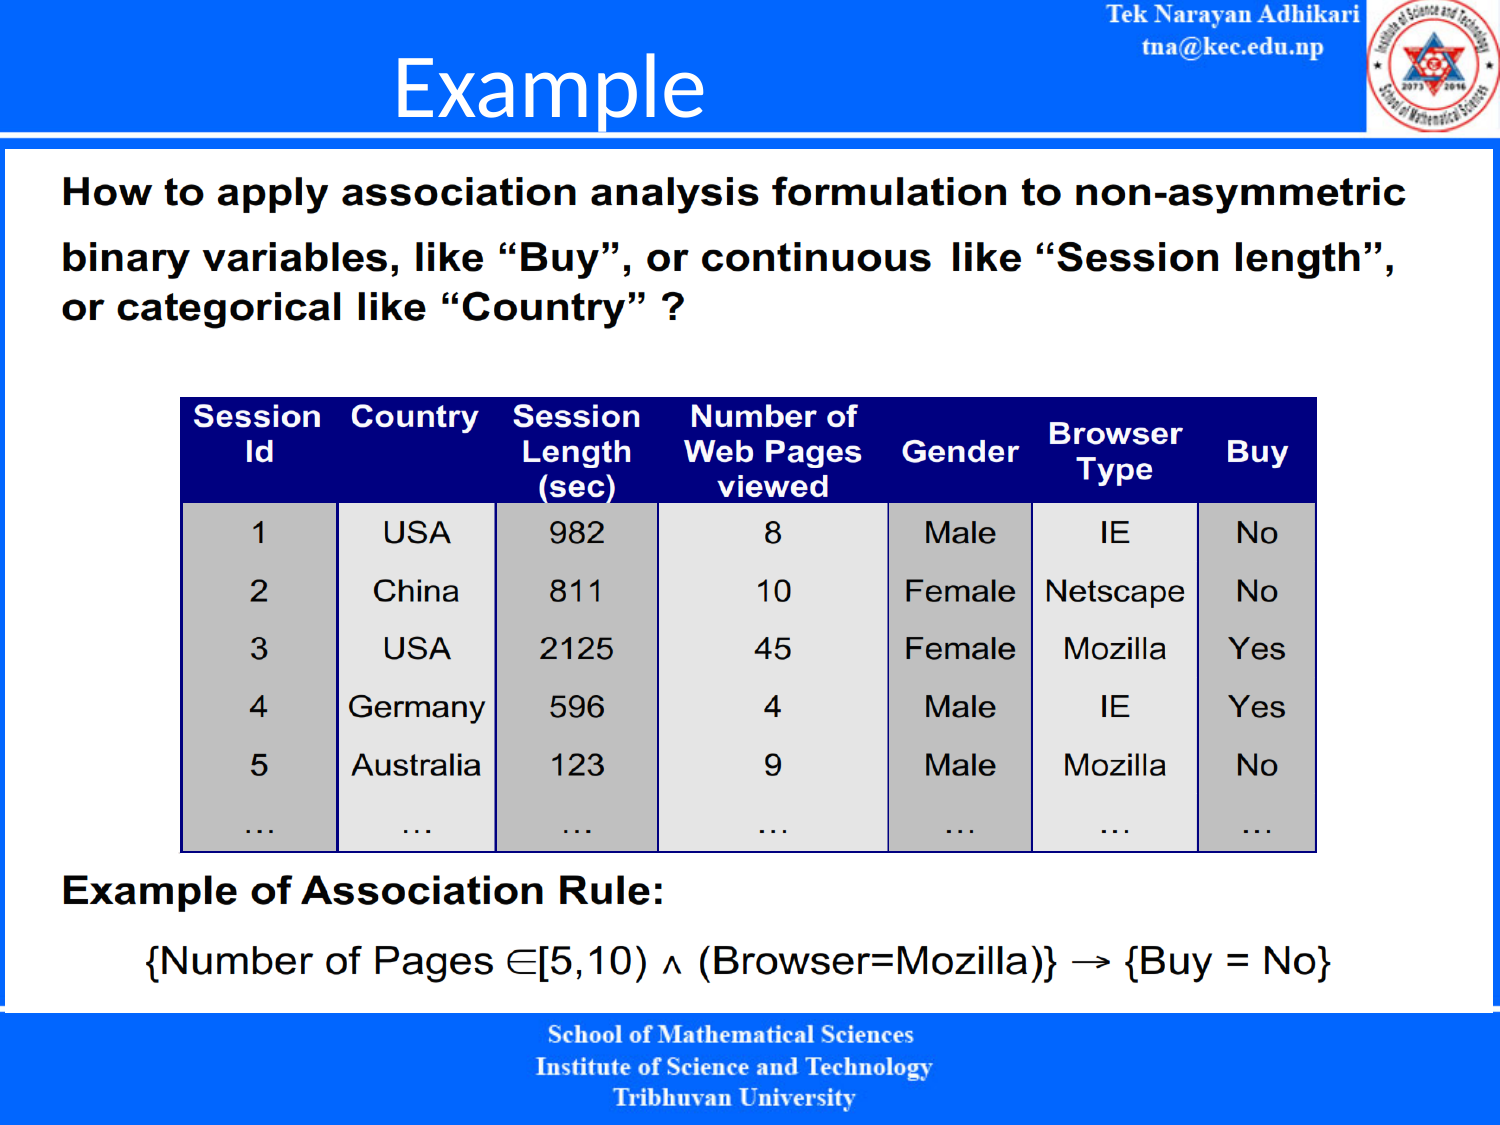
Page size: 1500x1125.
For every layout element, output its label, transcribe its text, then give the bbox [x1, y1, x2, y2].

picture [0, 0, 1500, 1125]
title Example [0, 12, 1100, 150]
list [5, 149, 1494, 1013]
